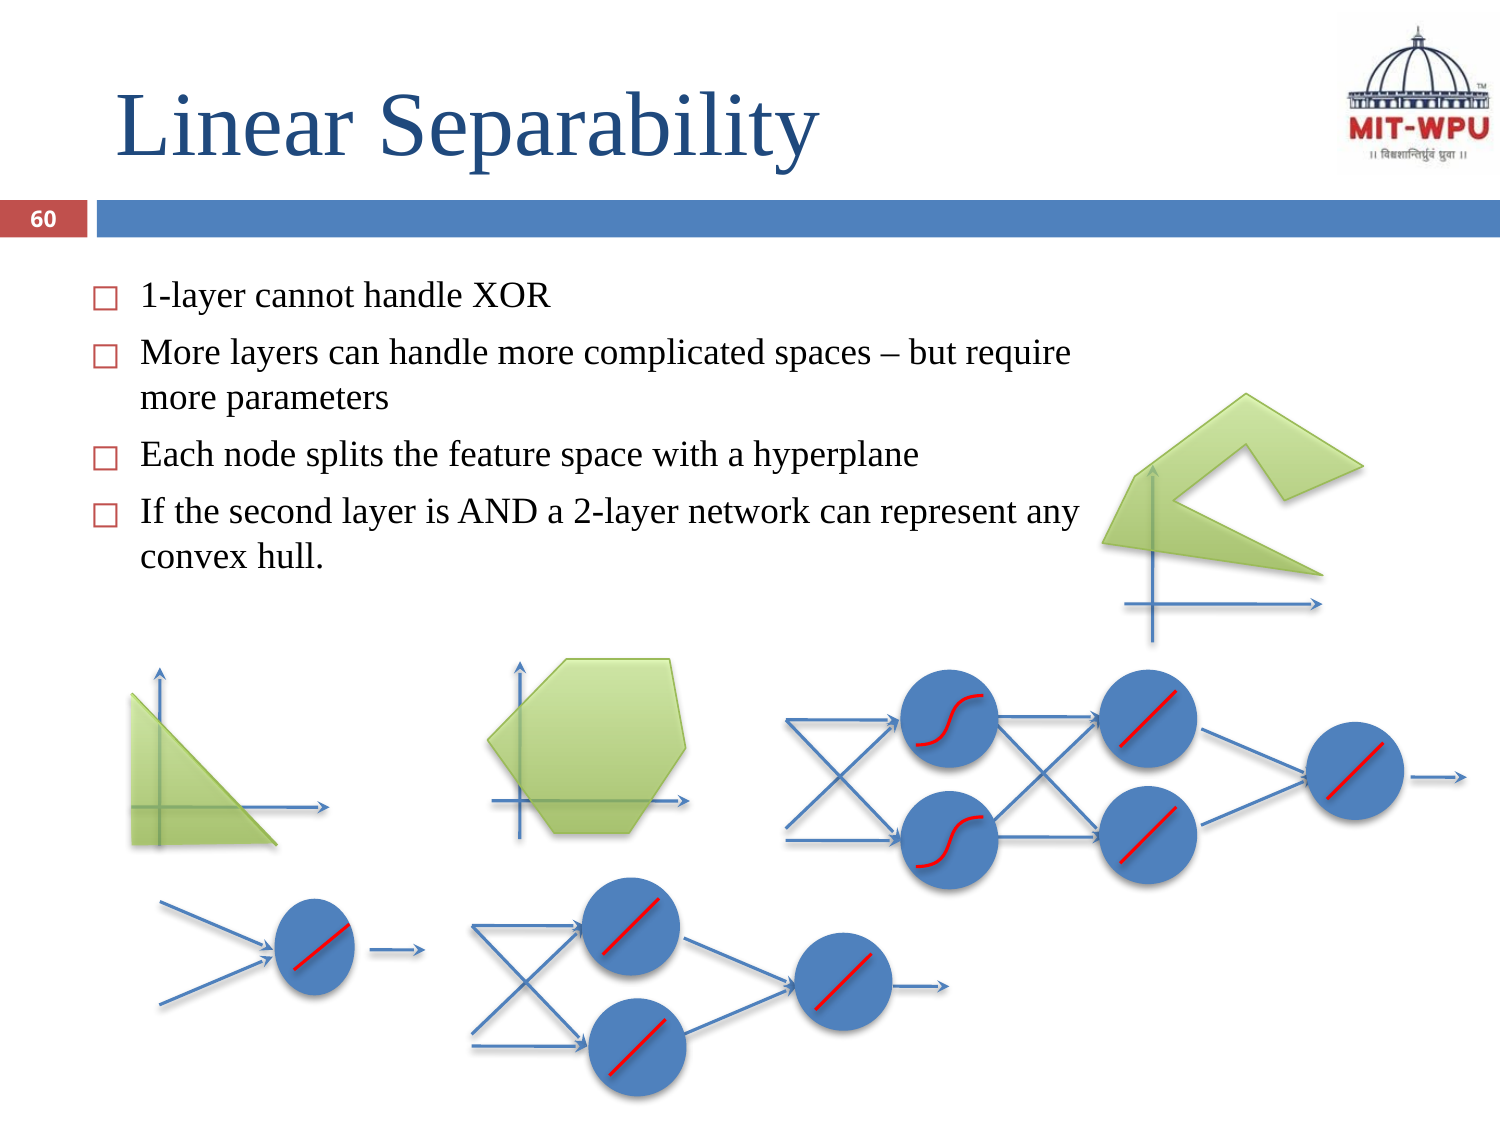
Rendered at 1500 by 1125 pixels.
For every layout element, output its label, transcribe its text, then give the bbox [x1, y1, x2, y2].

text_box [683, 937, 789, 985]
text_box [1099, 786, 1197, 884]
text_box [900, 670, 998, 768]
title Linear Separability [100, 37, 1438, 200]
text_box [683, 985, 791, 1035]
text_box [1102, 393, 1364, 643]
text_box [582, 878, 680, 975]
picture [1337, 12, 1500, 175]
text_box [128, 696, 281, 843]
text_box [1200, 776, 1304, 826]
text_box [783, 722, 904, 839]
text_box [487, 658, 691, 840]
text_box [986, 719, 1108, 835]
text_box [469, 928, 590, 1044]
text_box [1306, 722, 1404, 820]
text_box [159, 956, 274, 1006]
list 1-layer cannot handle XOR More layers can handle more complicated spaces – but require more parameters Each node splits the feature space with a hyperplane If the second layer is AND a 2-layer network can represent any convex hull. [75, 262, 1131, 585]
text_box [1200, 728, 1301, 776]
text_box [131, 667, 330, 846]
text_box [794, 933, 892, 1031]
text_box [1099, 670, 1197, 768]
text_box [588, 998, 686, 1096]
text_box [159, 901, 271, 950]
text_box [900, 791, 998, 889]
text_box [275, 899, 355, 995]
slide_number 60 [0, 200, 88, 241]
